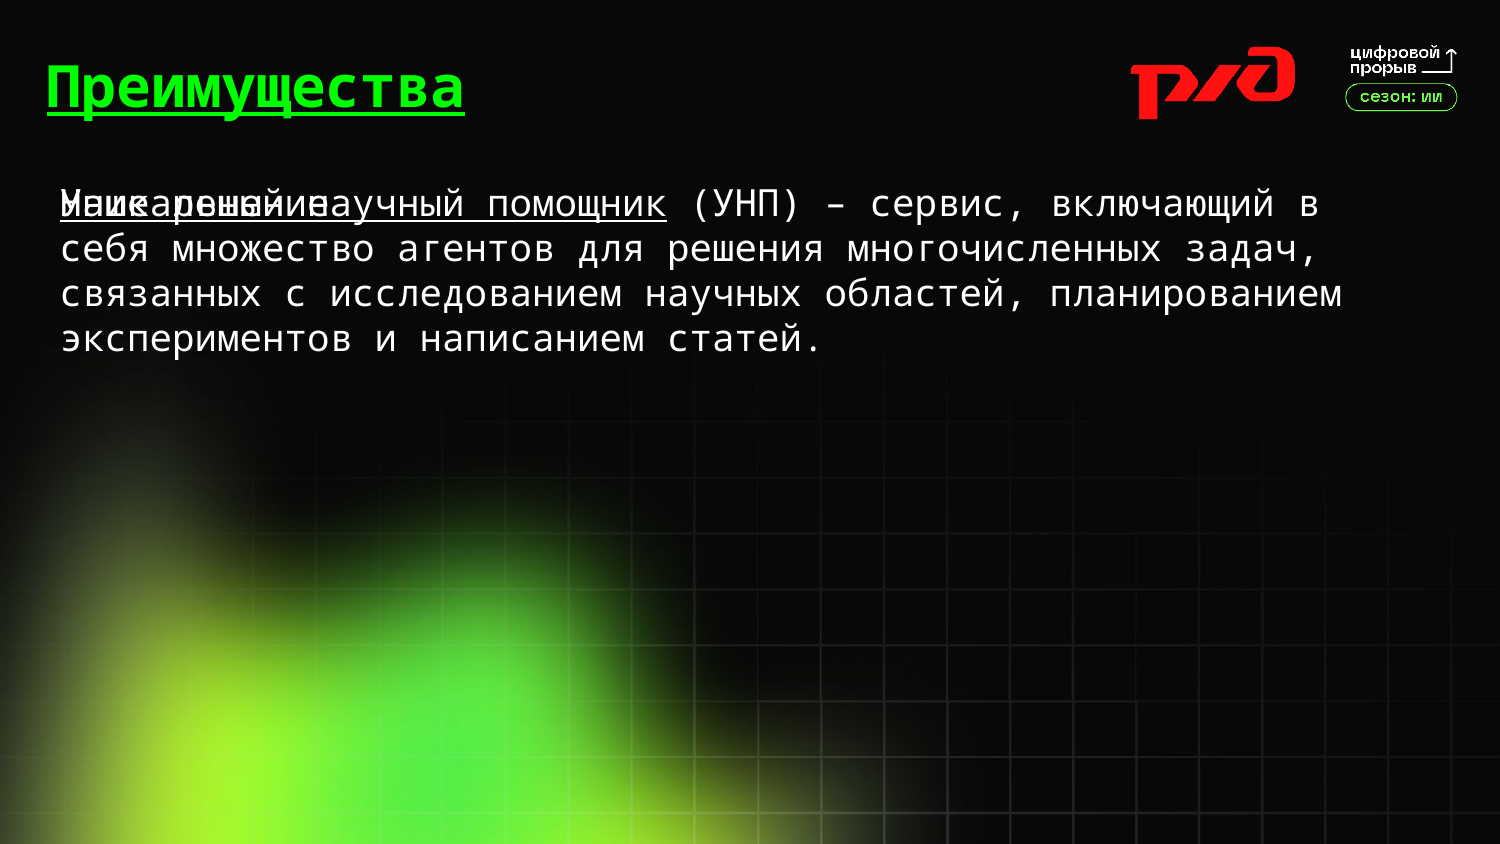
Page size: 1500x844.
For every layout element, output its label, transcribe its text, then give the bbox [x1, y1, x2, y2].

picture [0, 0, 1500, 844]
title Преимущества [44, 46, 1456, 190]
text_box Уникальный научный помощник (УНП) – сервис, включающий в себя множество агентов для решения многочисленных задач, связанных с исследованием научных областей, планированием экспериментов и написанием статей. [44, 171, 1400, 367]
